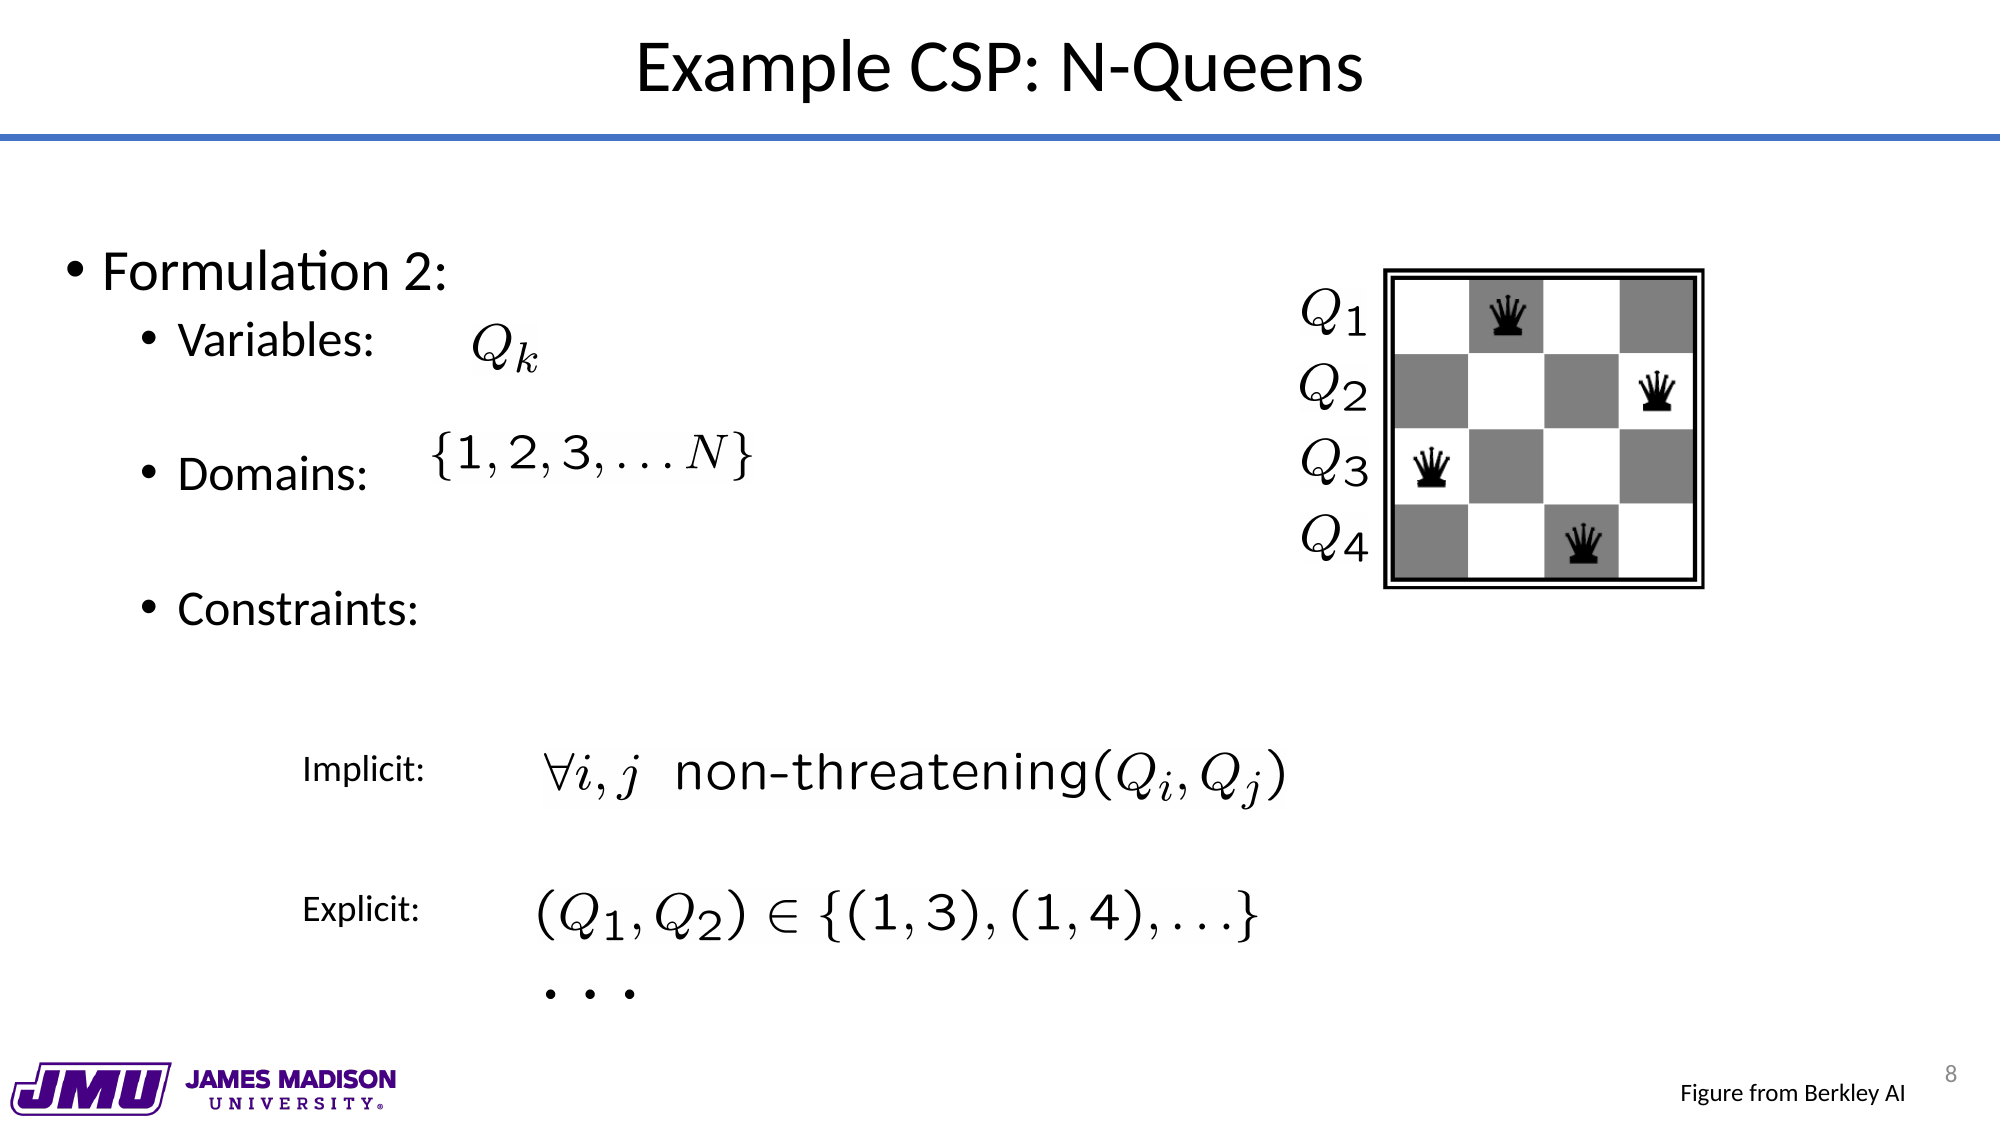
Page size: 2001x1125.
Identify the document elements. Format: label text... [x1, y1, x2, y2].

list Formulation 2: Variables: Domains: Constraints: [50, 232, 1400, 975]
text_box Explicit: [287, 876, 513, 937]
picture [1299, 362, 1368, 412]
text_box Implicit: [287, 736, 600, 797]
picture [0, 1042, 410, 1125]
text_box Figure from Berkley AI [1623, 1072, 1922, 1114]
picture [543, 749, 1286, 810]
picture [537, 887, 1259, 945]
picture [1301, 287, 1367, 337]
slide_number 8 [1870, 1042, 1973, 1103]
picture [430, 431, 754, 483]
text_box Example CSP: N-Queens [0, 0, 2000, 134]
picture [1301, 437, 1369, 487]
picture [472, 323, 538, 375]
picture [545, 987, 638, 1000]
picture [1376, 262, 1712, 600]
picture [1301, 513, 1369, 563]
